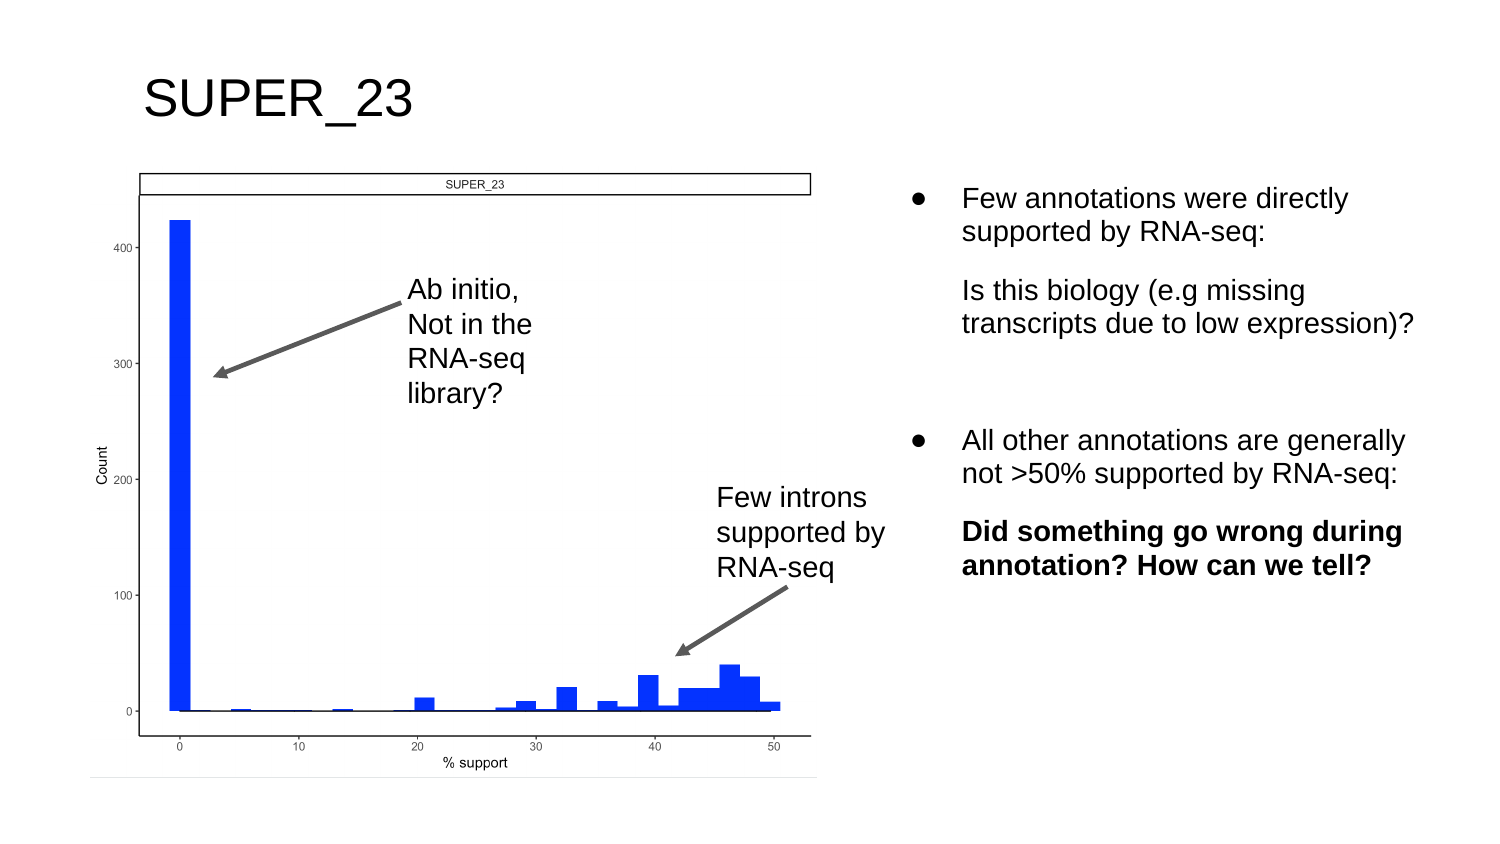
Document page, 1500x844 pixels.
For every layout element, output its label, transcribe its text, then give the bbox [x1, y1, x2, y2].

title SUPER_23 [128, 48, 1418, 143]
list Few annotations were directly supported by RNA-seq: Is this biology (e.g missing transcripts due to low expression)? All other annotations are generally not >50% supported by RNA-seq: Did something go wrong during annotation? How can we tell? [871, 166, 1438, 730]
text_box Few introns supported by RNA-seq [821, 463, 914, 598]
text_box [674, 586, 788, 657]
picture [89, 166, 817, 778]
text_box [212, 302, 402, 378]
